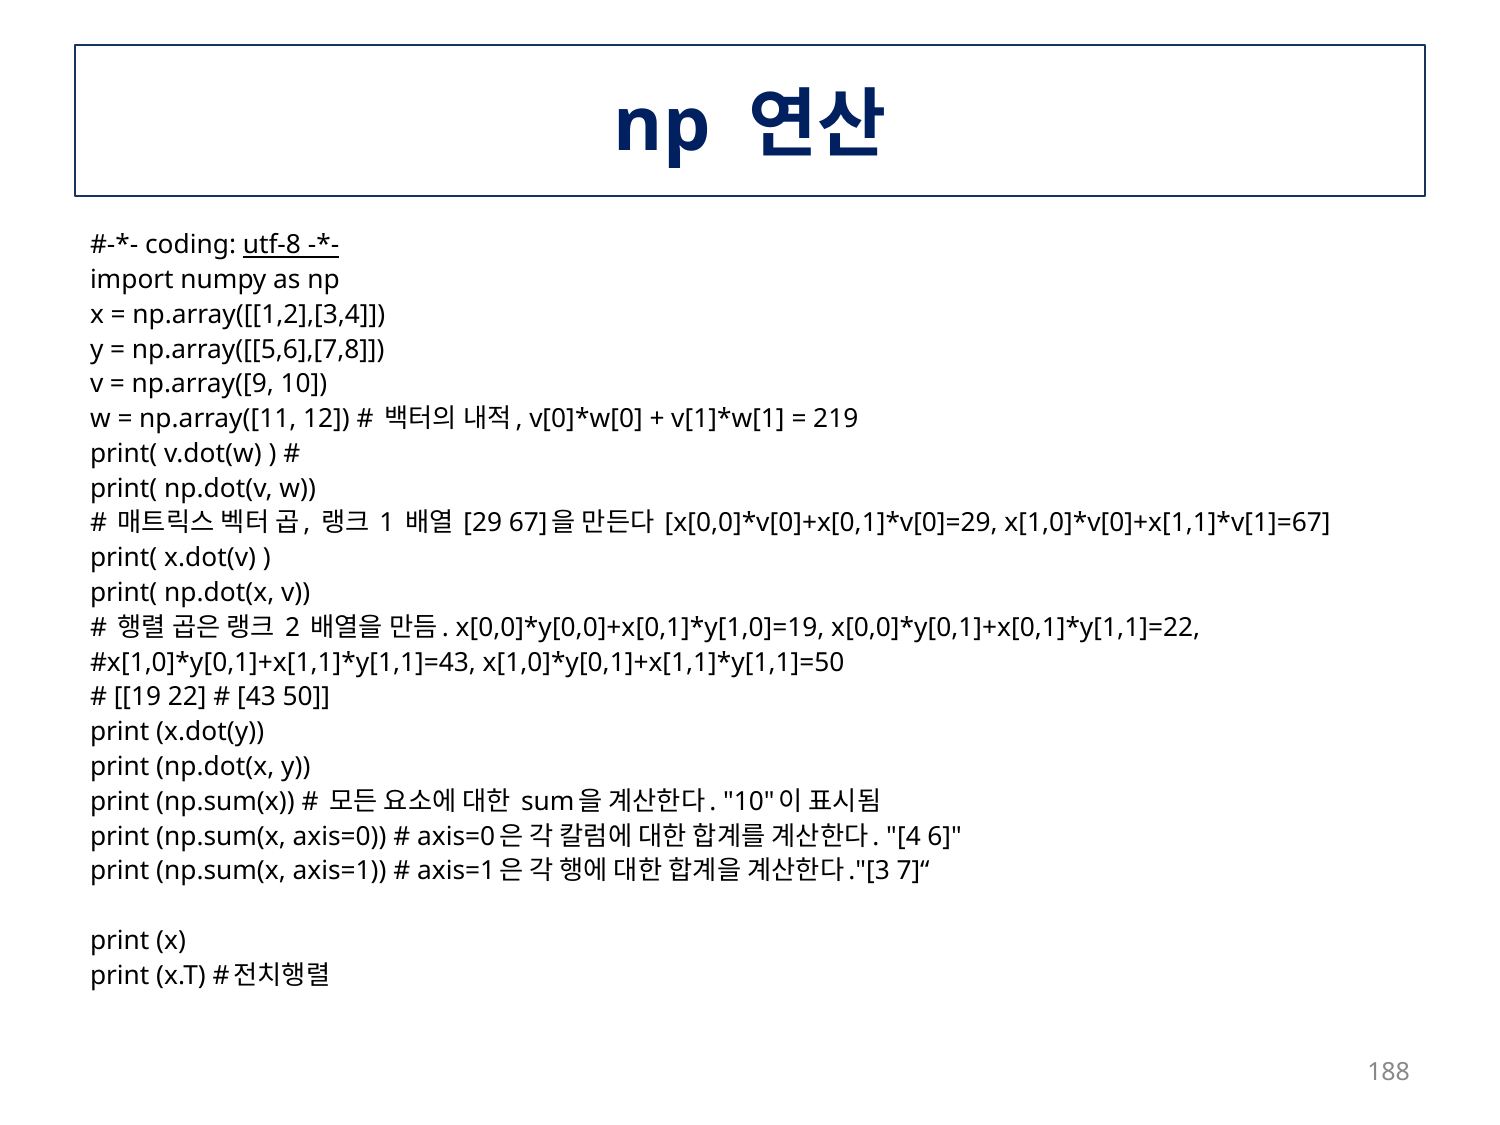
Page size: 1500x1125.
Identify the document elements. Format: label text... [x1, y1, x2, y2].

list #-*- coding: utf-8 -*- import numpy as np x = np.array([[1,2],[3,4]]) y = np.array([[5,6],[7,8]]) v = np.array([9, 10]) w = np.array([11, 12]) # 백터의 내적, v[0]*w[0] + v[1]*w[1] = 219 print( v.dot(w) ) # print( np.dot(v, w)) # 매트릭스 벡터 곱, 랭크 1 배열 [29 67]을 만든다 [x[0,0]*v[0]+x[0,1]*v[0]=29, x[1,0]*v[0]+x[1,1]*v[1]=67] print( x.dot(v) ) print( np.dot(x, v)) # 행렬 곱은 랭크 2 배열을 만듬. x[0,0]*y[0,0]+x[0,1]*y[1,0]=19, x[0,0]*y[0,1]+x[0,1]*y[1,1]=22, #x[1,0]*y[0,1]+x[1,1]*y[1,1]=43, x[1,0]*y[0,1]+x[1,1]*y[1,1]=50 # [[19 22] # [43 50]] print (x.dot(y)) print (np.dot(x, y)) print (np.sum(x)) # 모든 요소에 대한 sum을 계산한다. "10"이 표시됨 print (np.sum(x, axis=0)) # axis=0은 각 칼럼에 대한 합계를 계산한다. "[4 6]" print (np.sum(x, axis=1)) # axis=1은 각 행에 대한 합계을 계산한다."[3 7]“ print (x) print (x.T) #전치행렬 [75, 219, 1425, 1005]
title np 연산 [74, 44, 1426, 197]
slide_number 188 [1074, 1042, 1425, 1103]
